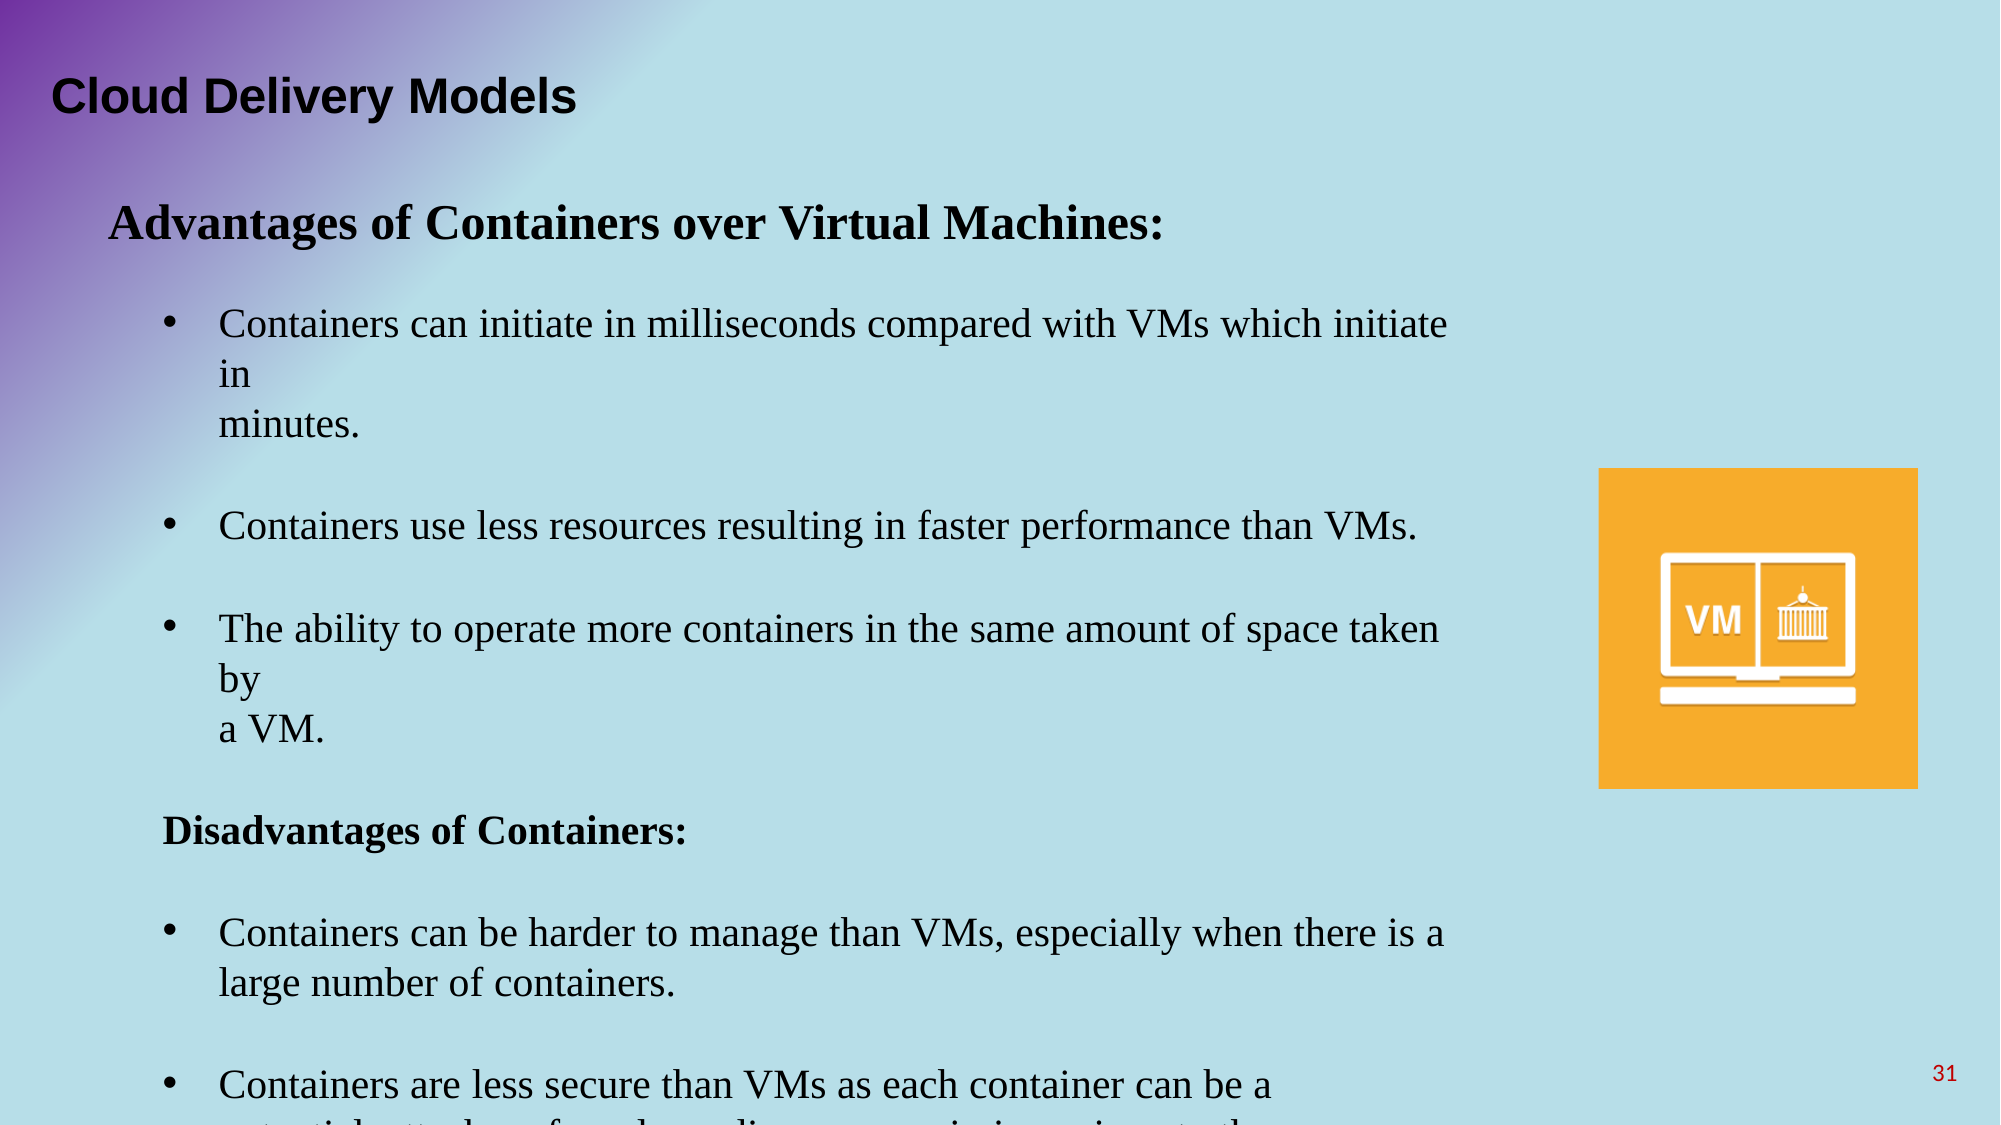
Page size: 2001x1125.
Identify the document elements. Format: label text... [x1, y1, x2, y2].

title Cloud Delivery Models [48, 61, 581, 251]
text_box Advantages of Containers over Virtual Machines: Containers can initiate in milliseconds compared with VMs which initiate in minutes. Containers use less resources resulting in faster performance than VMs. The ability to operate more containers in the same amount of space taken by a VM. Disadvantages of Containers: Containers can be harder to manage than VMs, especially when there is a large number of containers. Containers are less secure than VMs as each container can be a potential attack surface depending on permissions given to the app. [105, 187, 1491, 1125]
slide_number 31 [1925, 1060, 1964, 1125]
text_box [1598, 468, 1918, 789]
